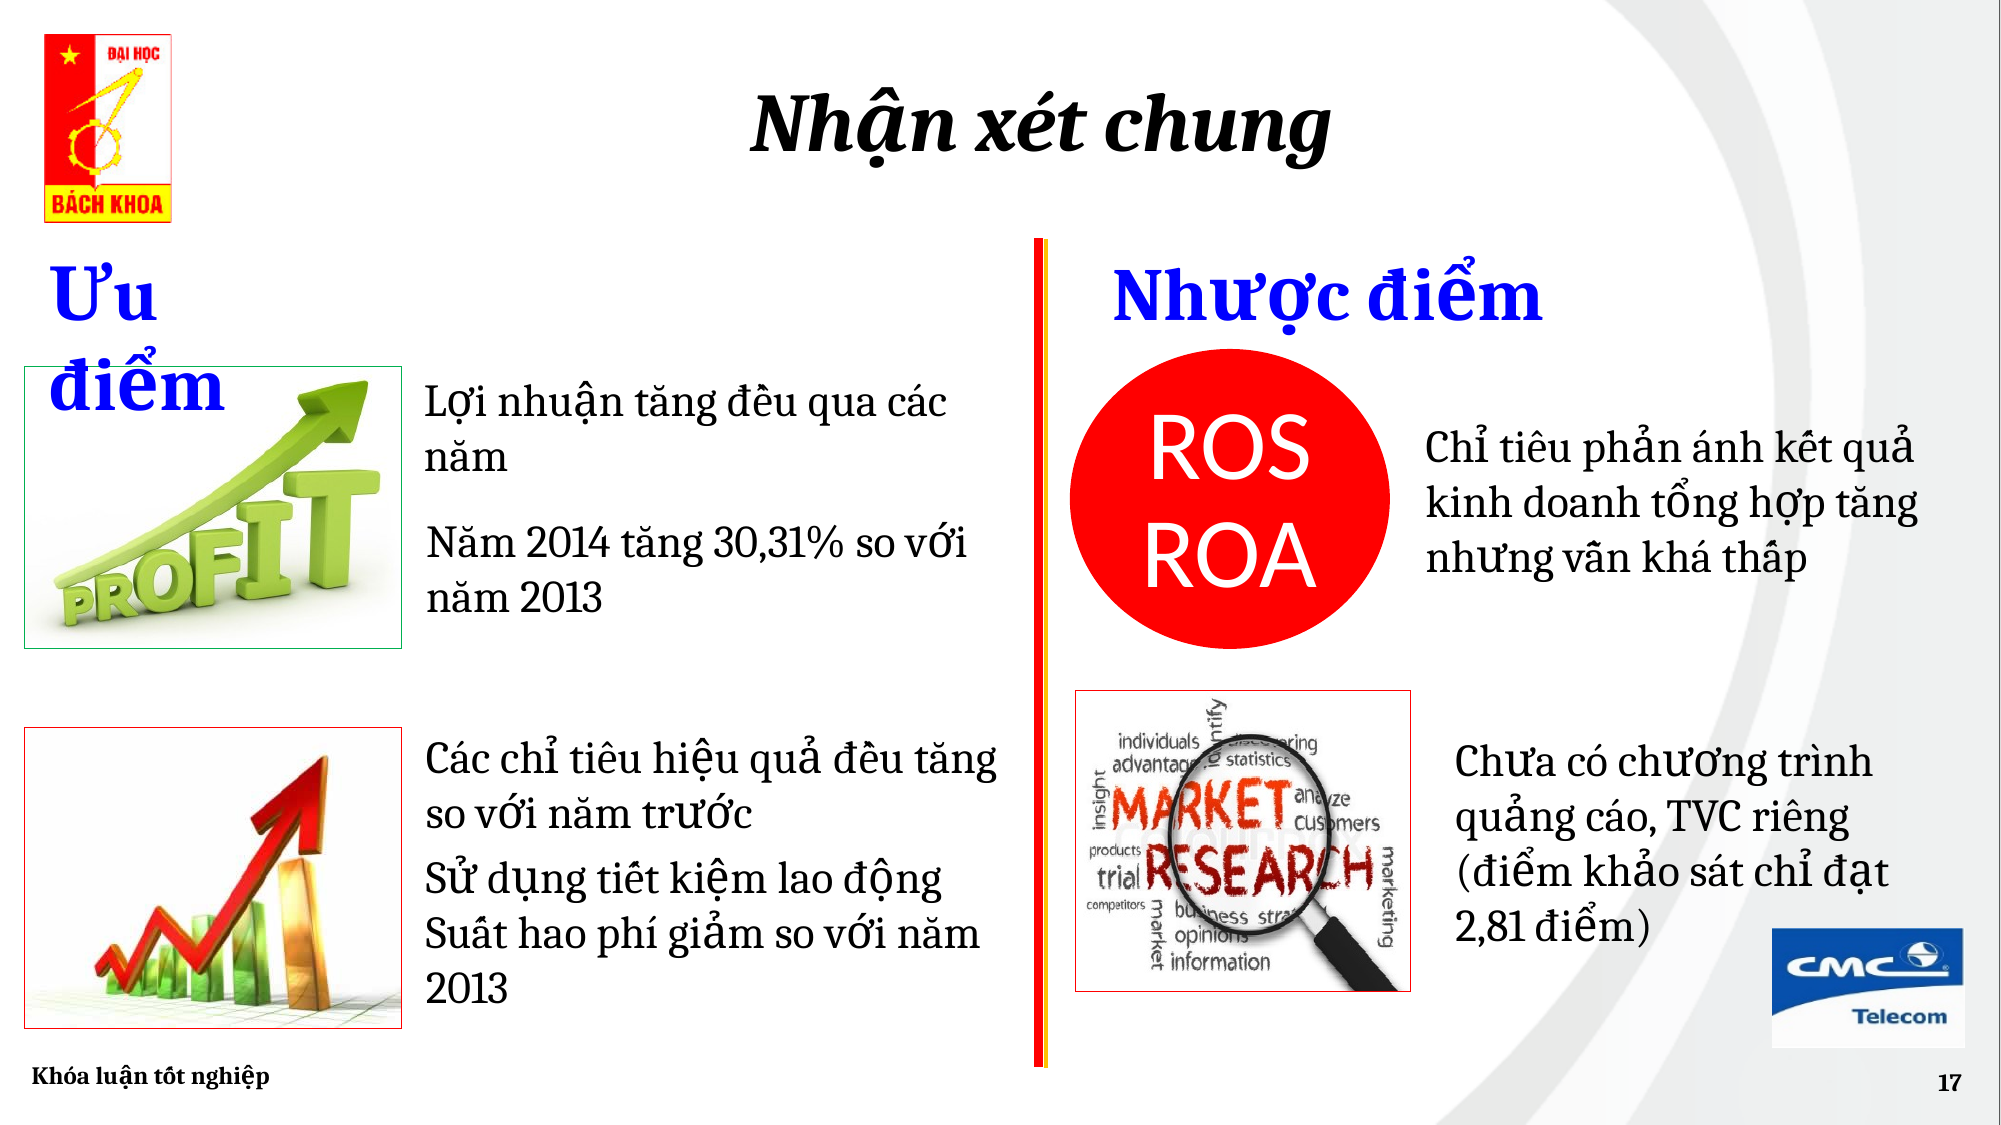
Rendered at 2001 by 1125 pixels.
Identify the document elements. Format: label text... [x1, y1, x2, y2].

text_box Lợi nhuận tăng đều qua các năm [409, 363, 1025, 489]
text_box Năm 2014 tăng 30,31% so với năm 2013 [411, 503, 989, 629]
text_box Các chỉ tiêu hiệu quả đều tăng so với năm trước [411, 720, 1027, 840]
text_box Sử dụng tiết kiệm lao động Suất hao phí giảm so với năm 2013 [411, 840, 1027, 1020]
text_box Nhược điểm [1097, 238, 1560, 343]
picture [0, 0, 2001, 1125]
text_box Chỉ tiêu phản ánh kết quả kinh doanh tổng hợp tăng nhưng vẫn khá thấp [1410, 409, 2000, 590]
slide_number Khóa luận tốt nghiệp [16, 1044, 467, 1105]
text_box Chưa có chương trình quảng cáo, TVC riêng (điểm khảo sát chỉ đạt 2,81 điểm) [1440, 723, 1983, 958]
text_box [1069, 348, 1390, 649]
text_box Nhận xét chung [735, 60, 1349, 176]
text_box Ưu điểm [34, 238, 366, 366]
slide_number 17 [1527, 1051, 1978, 1111]
